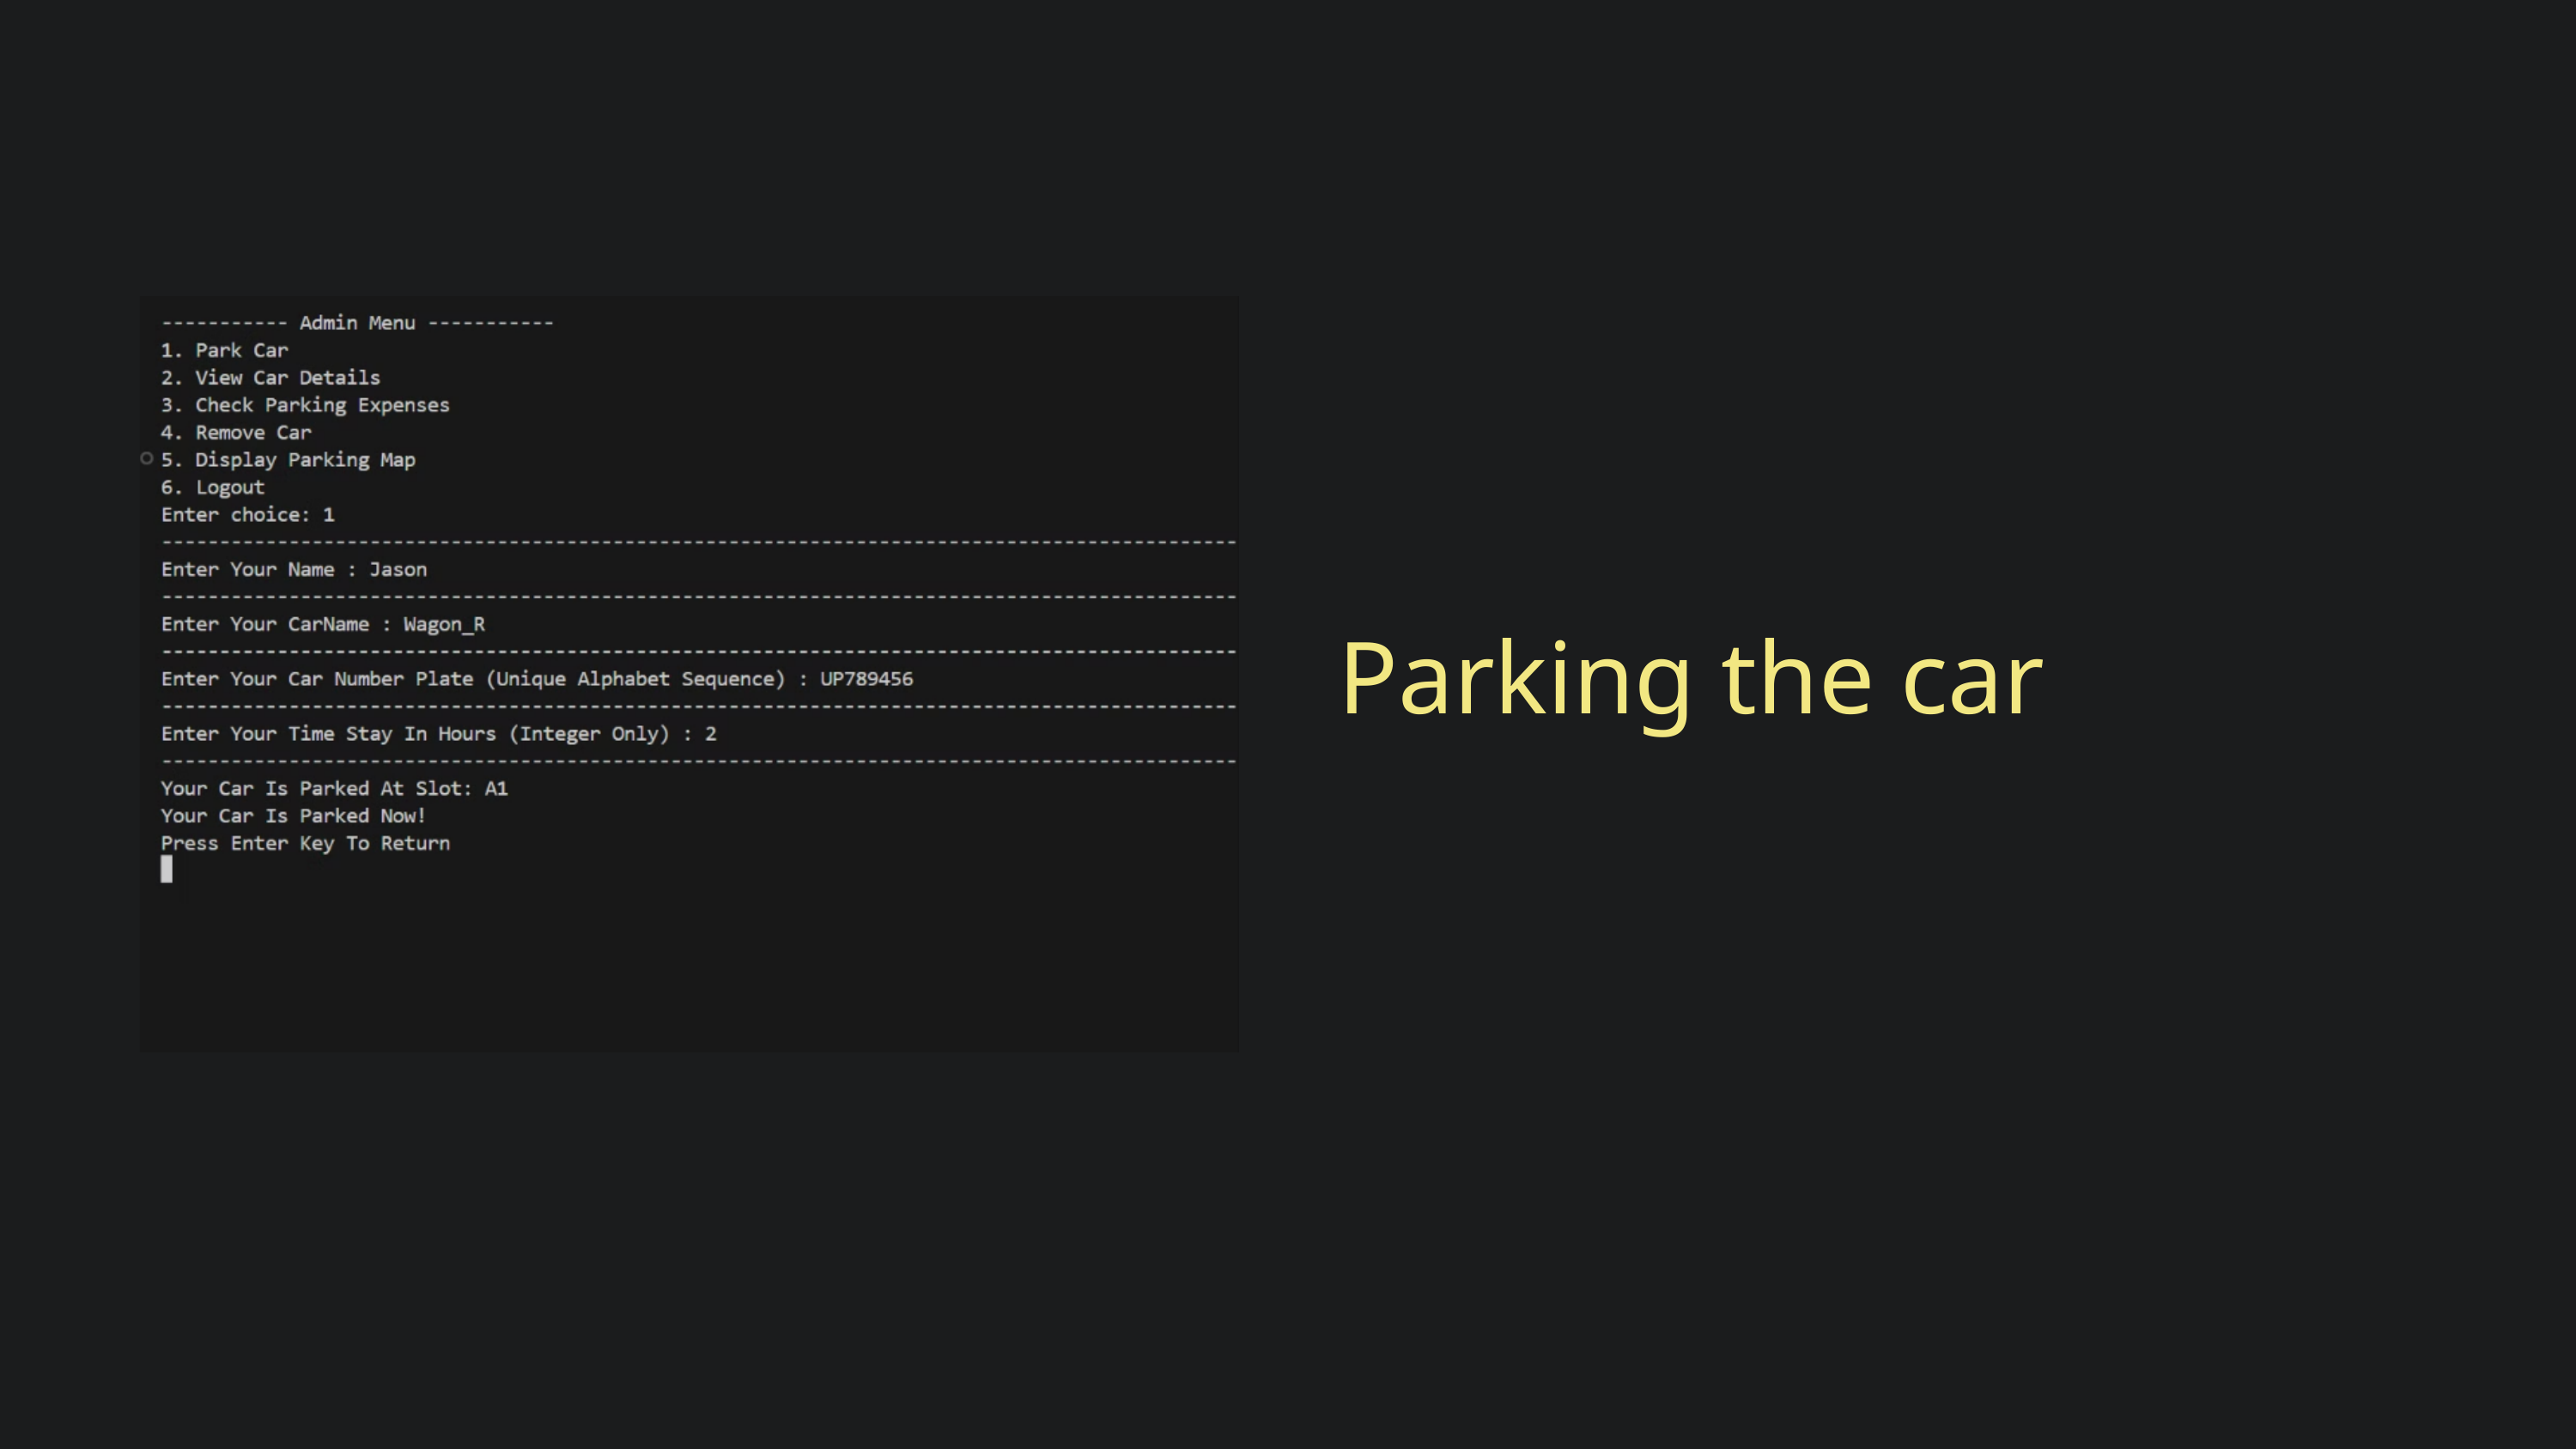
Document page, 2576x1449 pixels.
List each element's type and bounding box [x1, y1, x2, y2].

text_box [0, 0, 2576, 1449]
